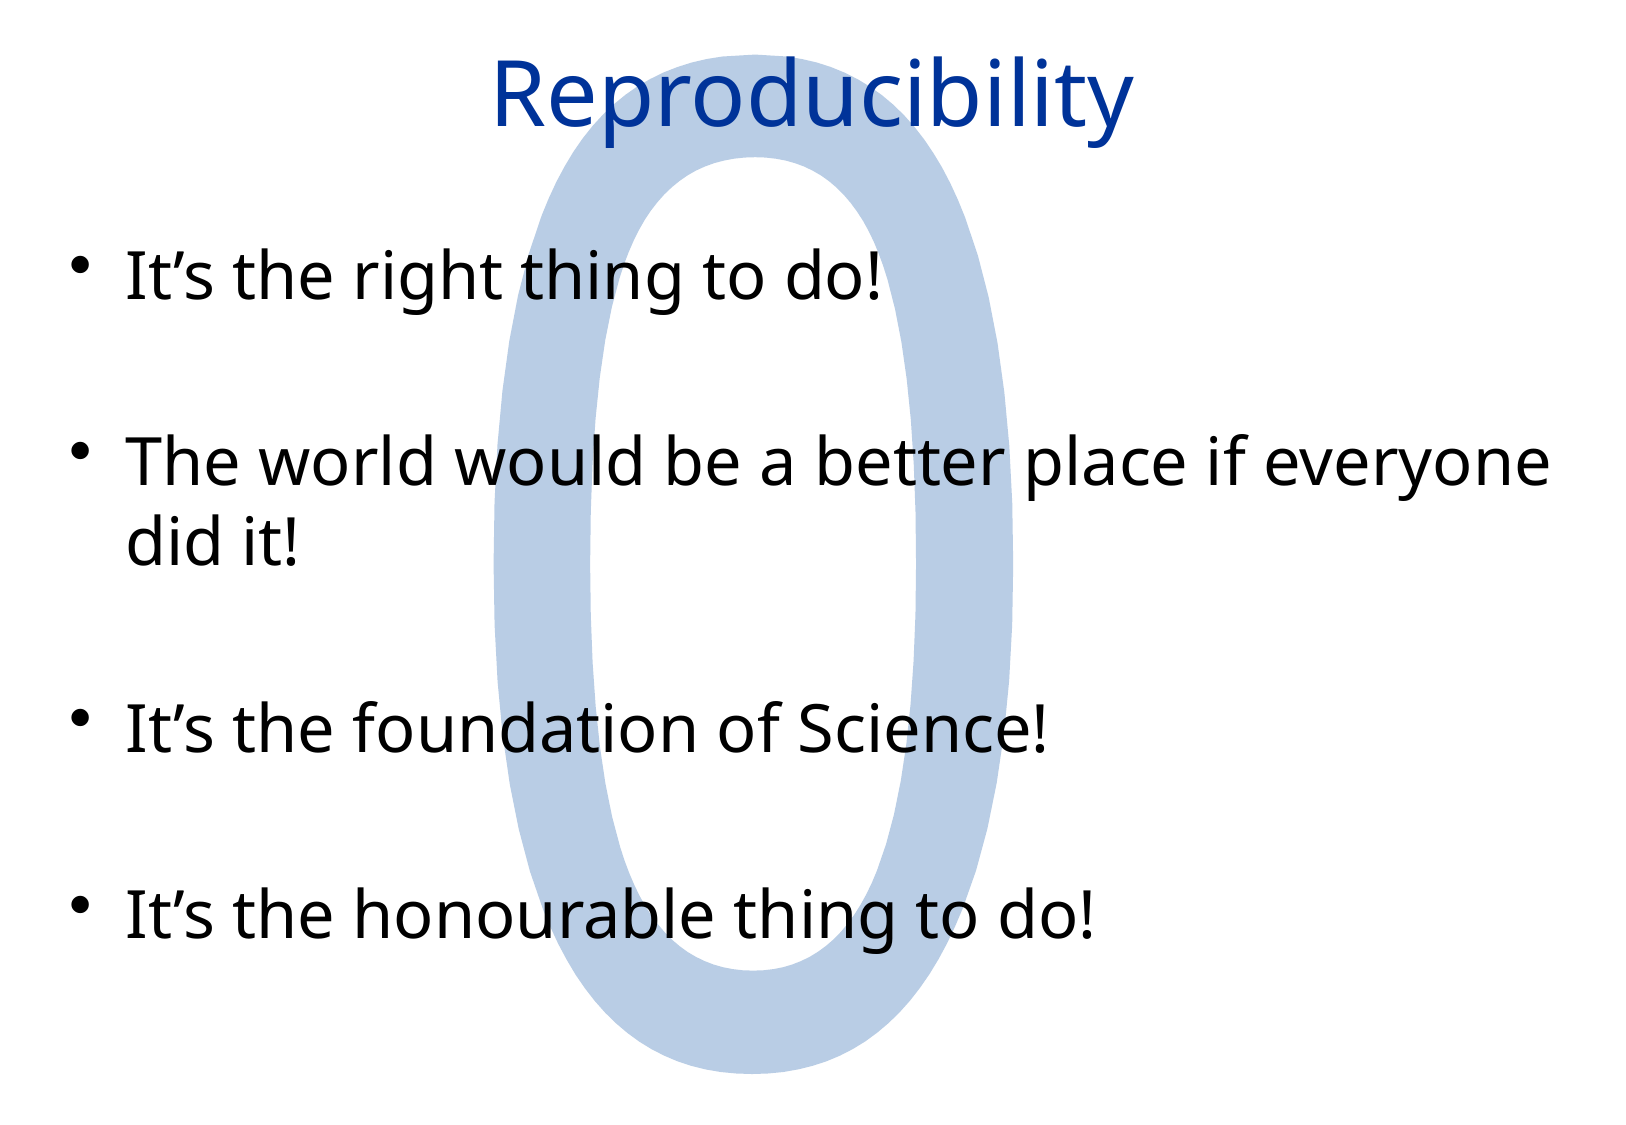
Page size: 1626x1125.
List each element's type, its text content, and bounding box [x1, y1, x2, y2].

title Reproducibility [0, 0, 1625, 184]
list It’s the right thing to do! The world would be a better place if everyone did it! It’s the foundation of Science! It’s the honourable thing to do! [54, 224, 1585, 1050]
